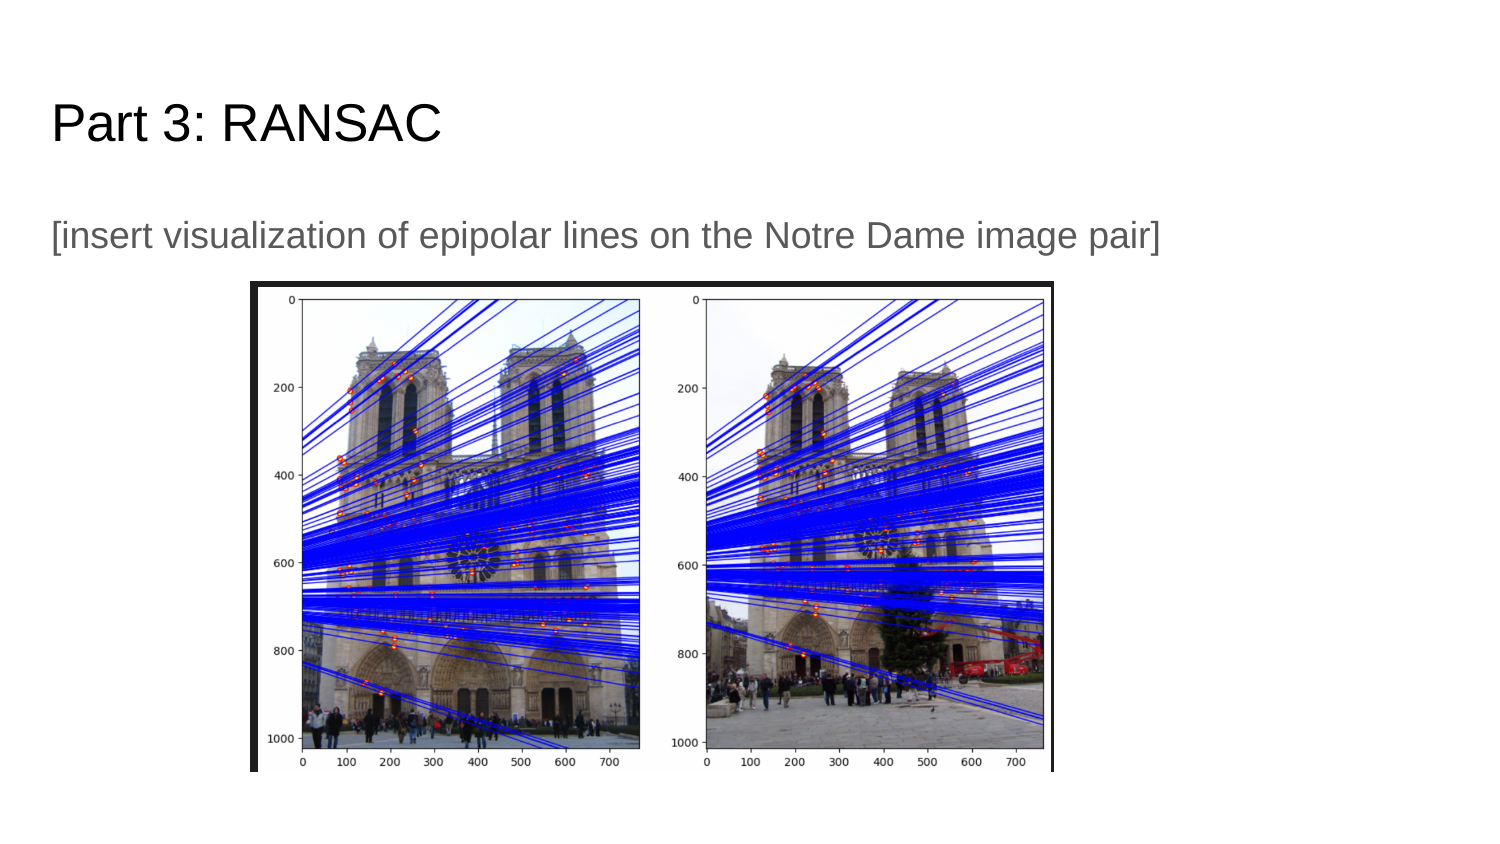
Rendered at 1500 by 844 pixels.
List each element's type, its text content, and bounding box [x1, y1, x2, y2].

list [insert visualization of epipolar lines on the Notre Dame image pair] [51, 189, 1449, 750]
picture [250, 281, 1055, 772]
title Part 3: RANSAC [51, 72, 1449, 167]
